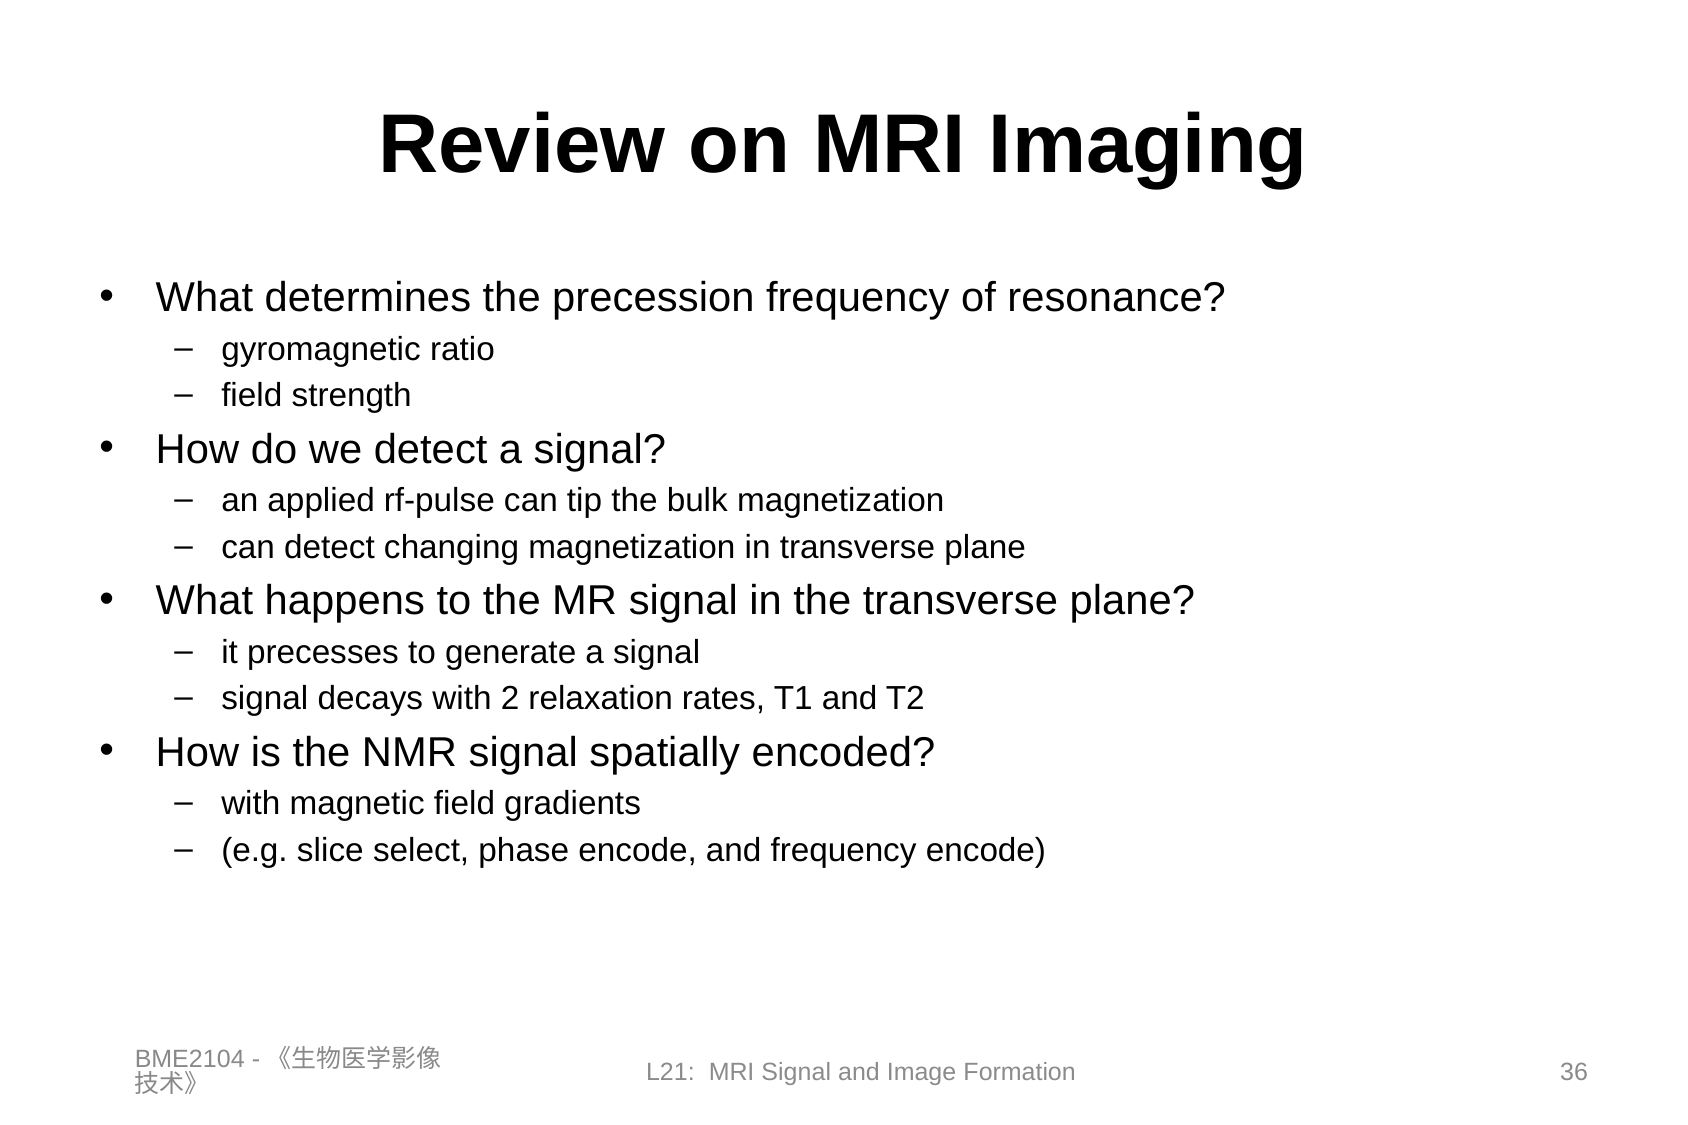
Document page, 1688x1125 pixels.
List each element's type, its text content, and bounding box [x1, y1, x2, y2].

slide_number BME2104 -《生物医学影像技术》 [84, 1042, 479, 1103]
title Review on MRI Imaging [84, 45, 1604, 233]
list What determines the precession frequency of resonance? gyromagnetic ratio field strength How do we detect a signal? an applied rf-pulse can tip the bulk magnetization can detect changing magnetization in transverse plane What happens to the MR signal in the transverse plane? it precesses to generate a signal signal decays with 2 relaxation rates, T1 and T2 How is the NMR signal spatially encoded? with magnetic field gradients (e.g. slice select, phase encode, and frequency encode) [84, 262, 1604, 1005]
footer L21: MRI Signal and Image Formation [576, 1042, 1111, 1103]
slide_number 36 [1209, 1042, 1604, 1103]
